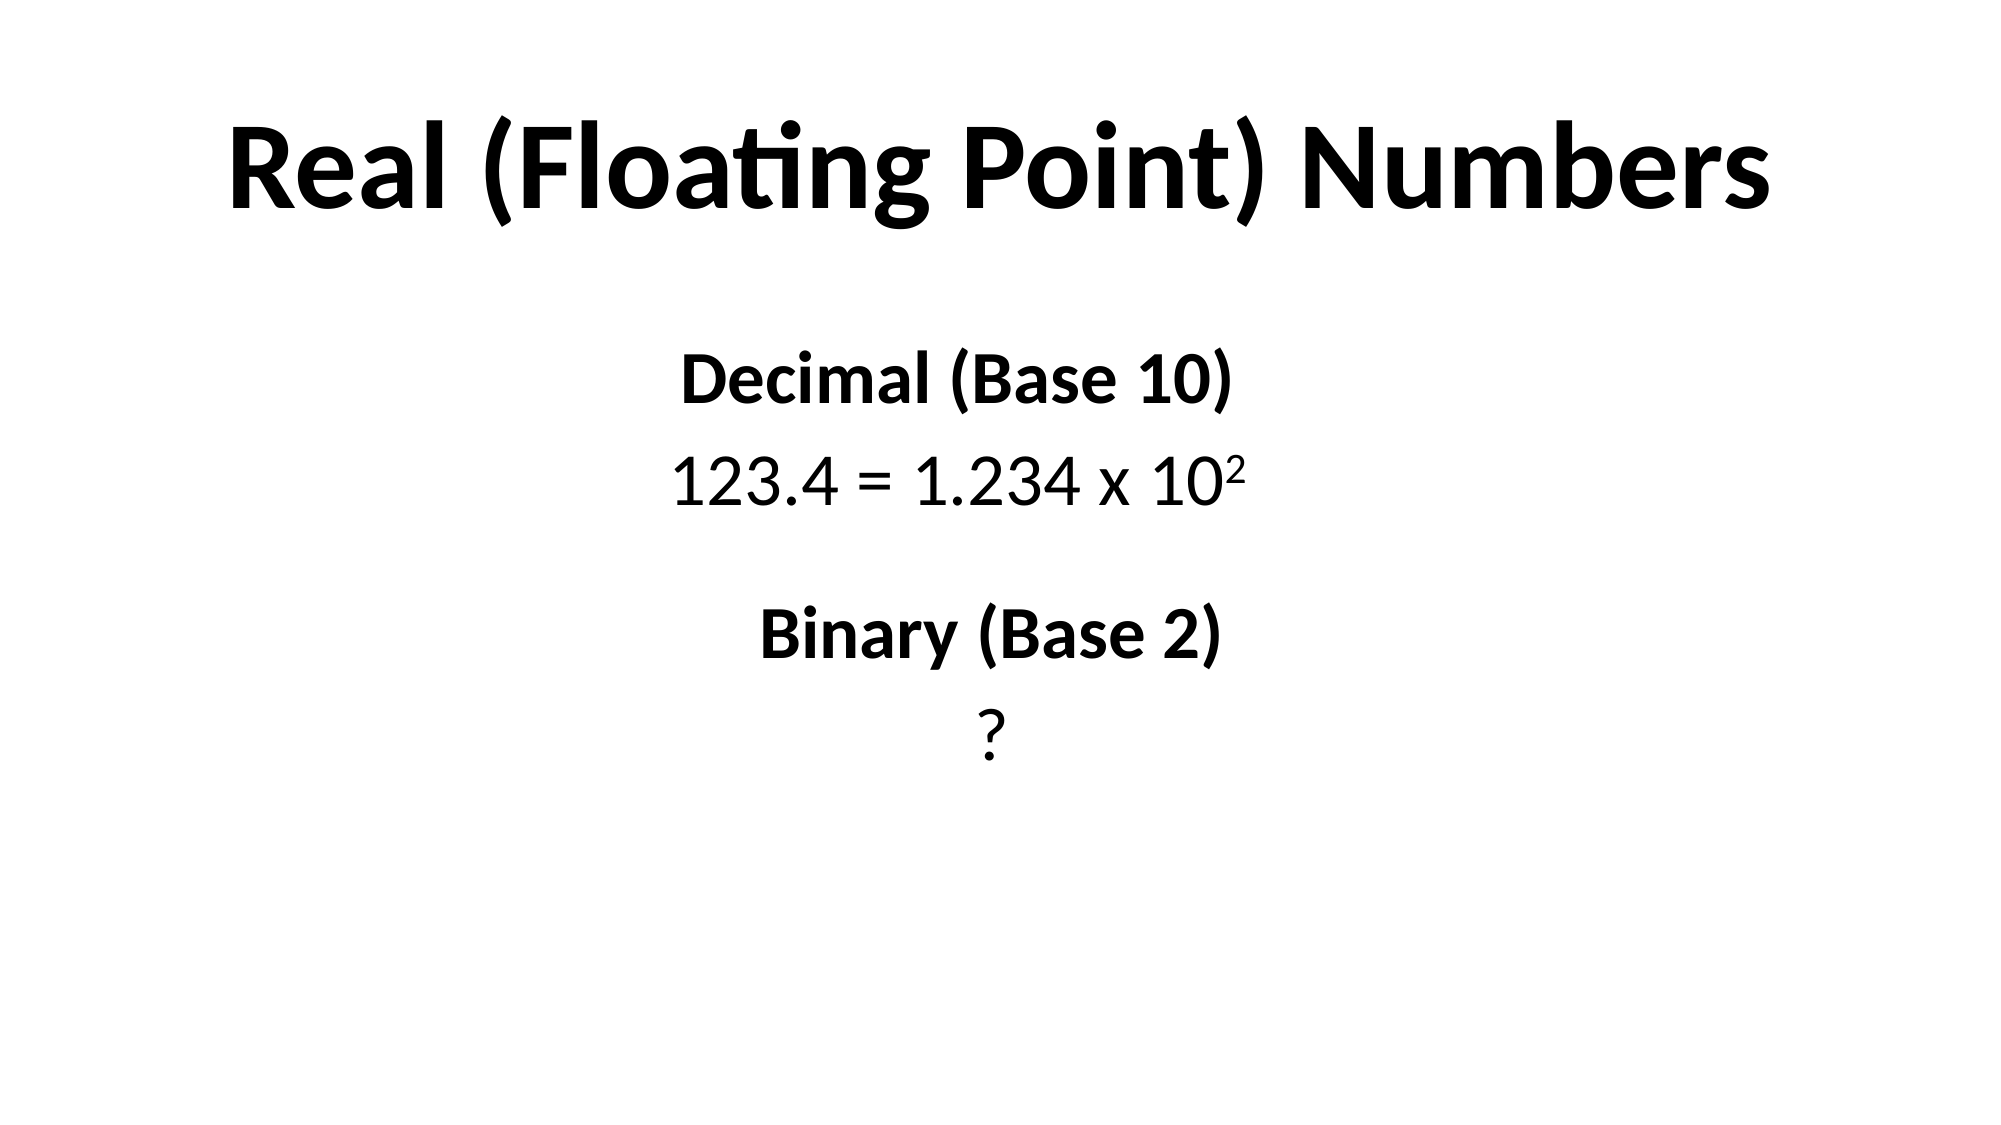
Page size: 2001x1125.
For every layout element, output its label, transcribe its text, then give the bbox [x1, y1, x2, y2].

text_box Binary (Base 2) ? [129, 586, 1855, 802]
list Decimal (Base 10) 123.4 = 1.234 x 102 [95, 331, 1821, 547]
title Real (Floating Point) Numbers [137, 59, 1863, 278]
